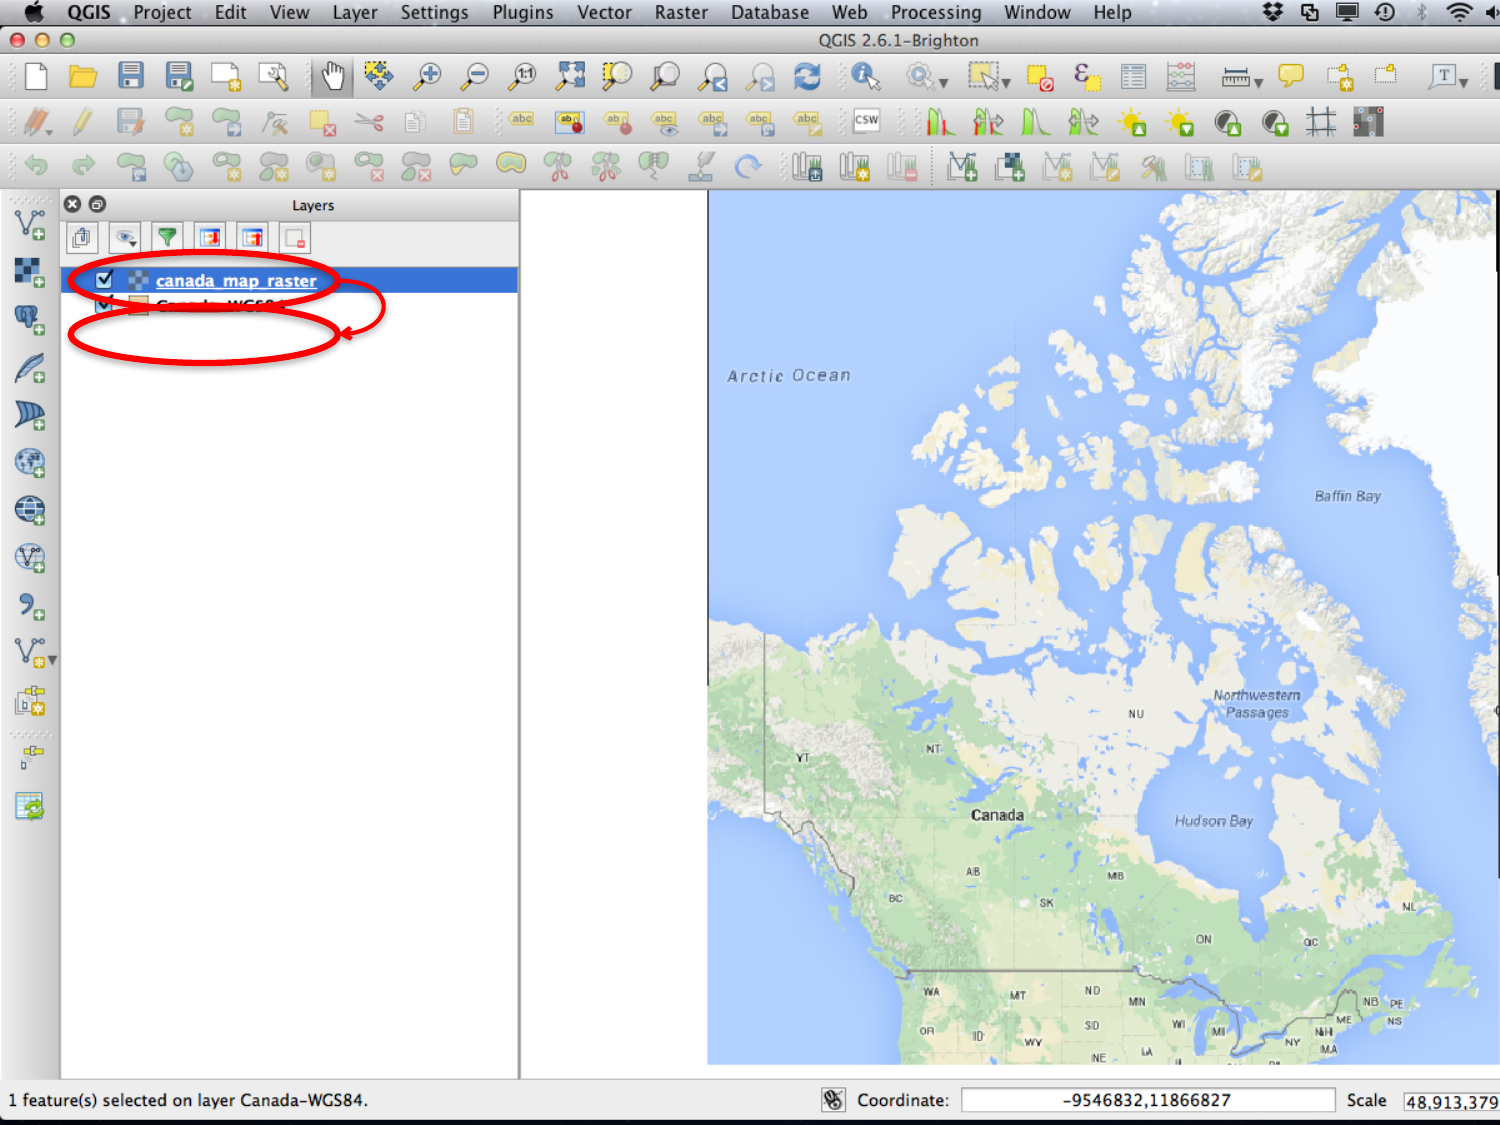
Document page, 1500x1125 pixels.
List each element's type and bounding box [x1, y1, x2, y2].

text_box [337, 280, 341, 335]
picture [0, 0, 1500, 1125]
